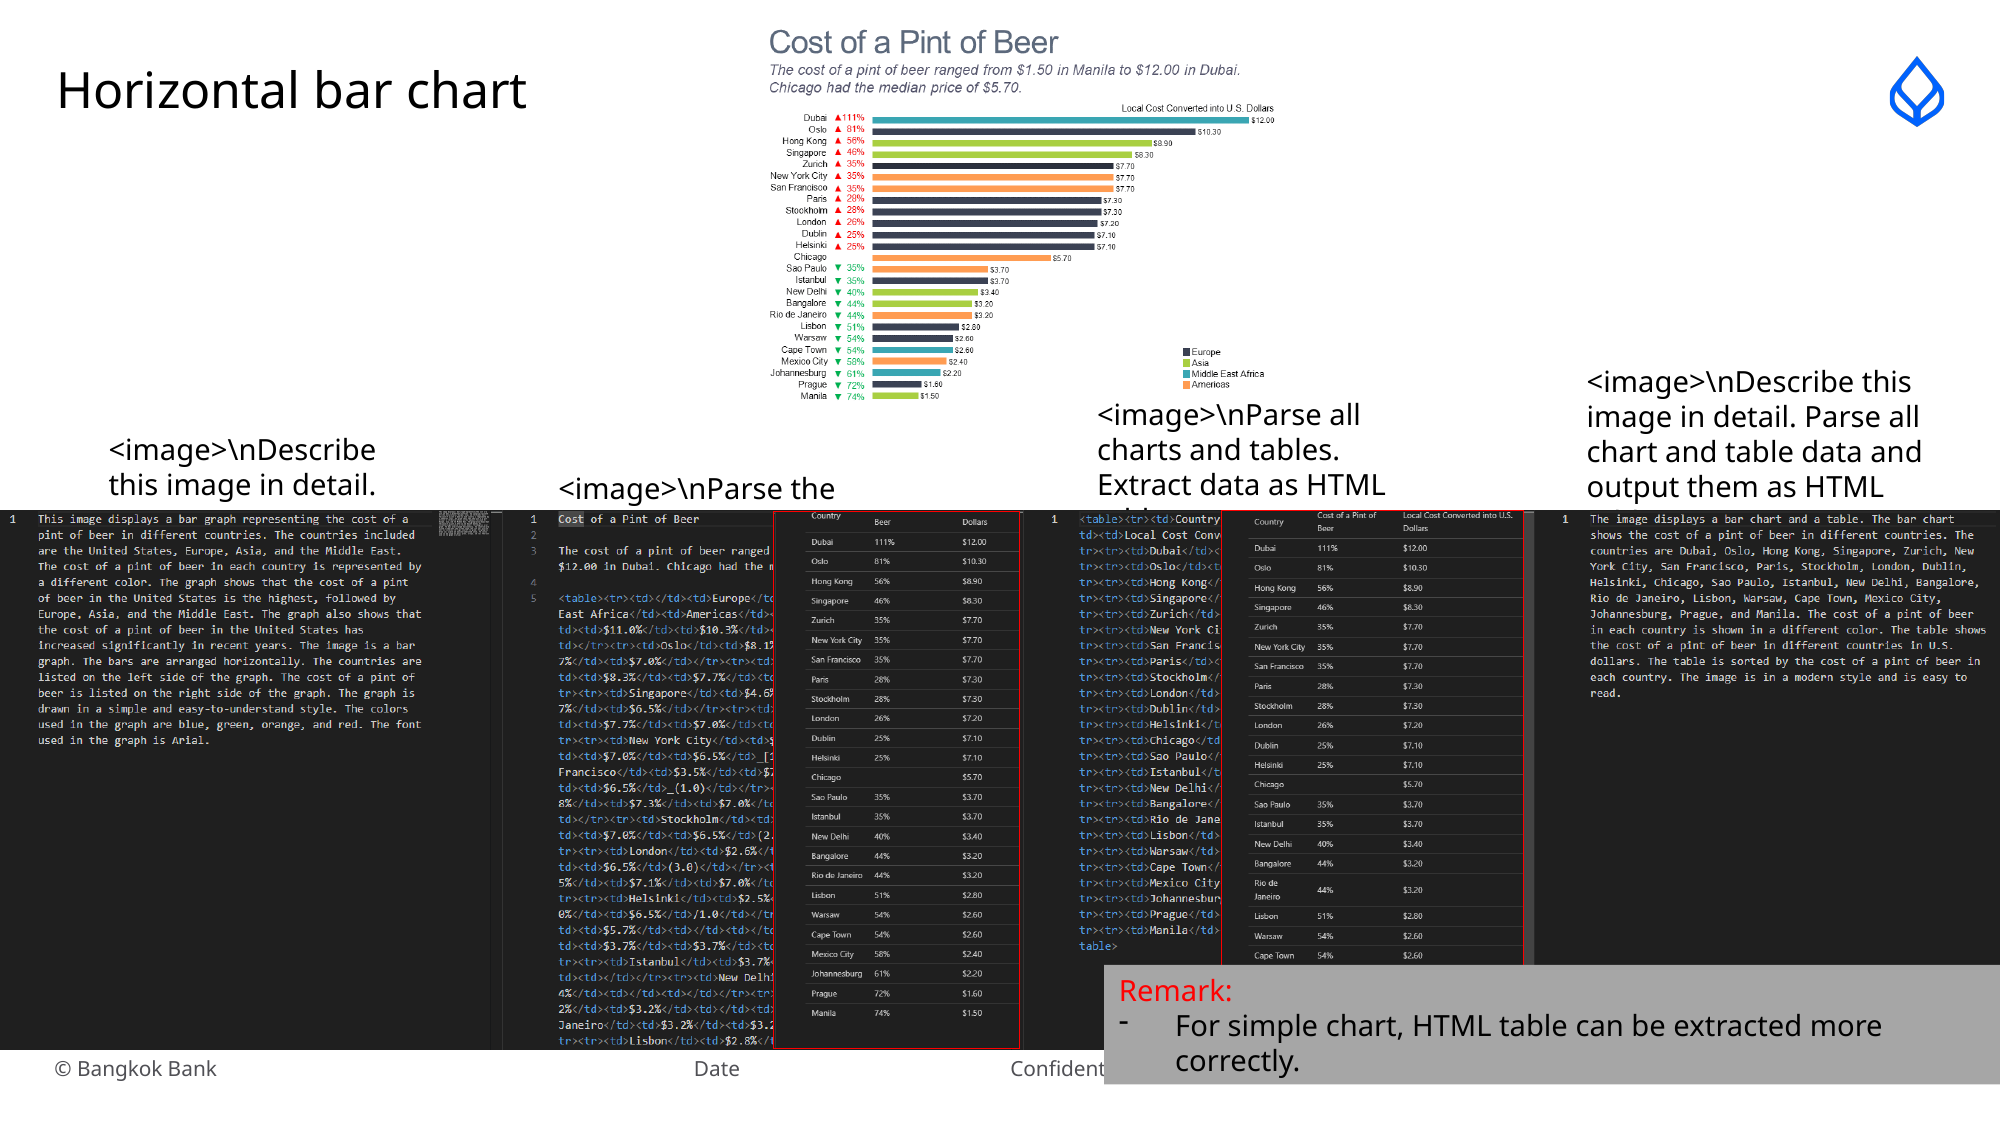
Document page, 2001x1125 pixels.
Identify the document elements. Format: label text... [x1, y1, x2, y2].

text_box <image>\nDescribe this image in detail. [93, 423, 393, 509]
text_box <image>\nDescribe this image in detail. Parse all chart and table data and output them as HTML tables. [1571, 356, 1977, 510]
picture [733, 12, 1316, 431]
text_box Remark: For simple chart, HTML table can be extracted more correctly. [1104, 1050, 2000, 1085]
footer Confidential / internal tag [1010, 1055, 1104, 1085]
picture [0, 509, 2000, 1050]
title Horizontal bar chart [55, 55, 733, 146]
text_box <image>\nParse all charts and tables. Extract data as HTML tables. [1082, 388, 1449, 510]
picture [1889, 56, 1945, 127]
text_box <image>\nParse the figure. [543, 445, 932, 510]
slide_number Date [693, 1055, 831, 1085]
